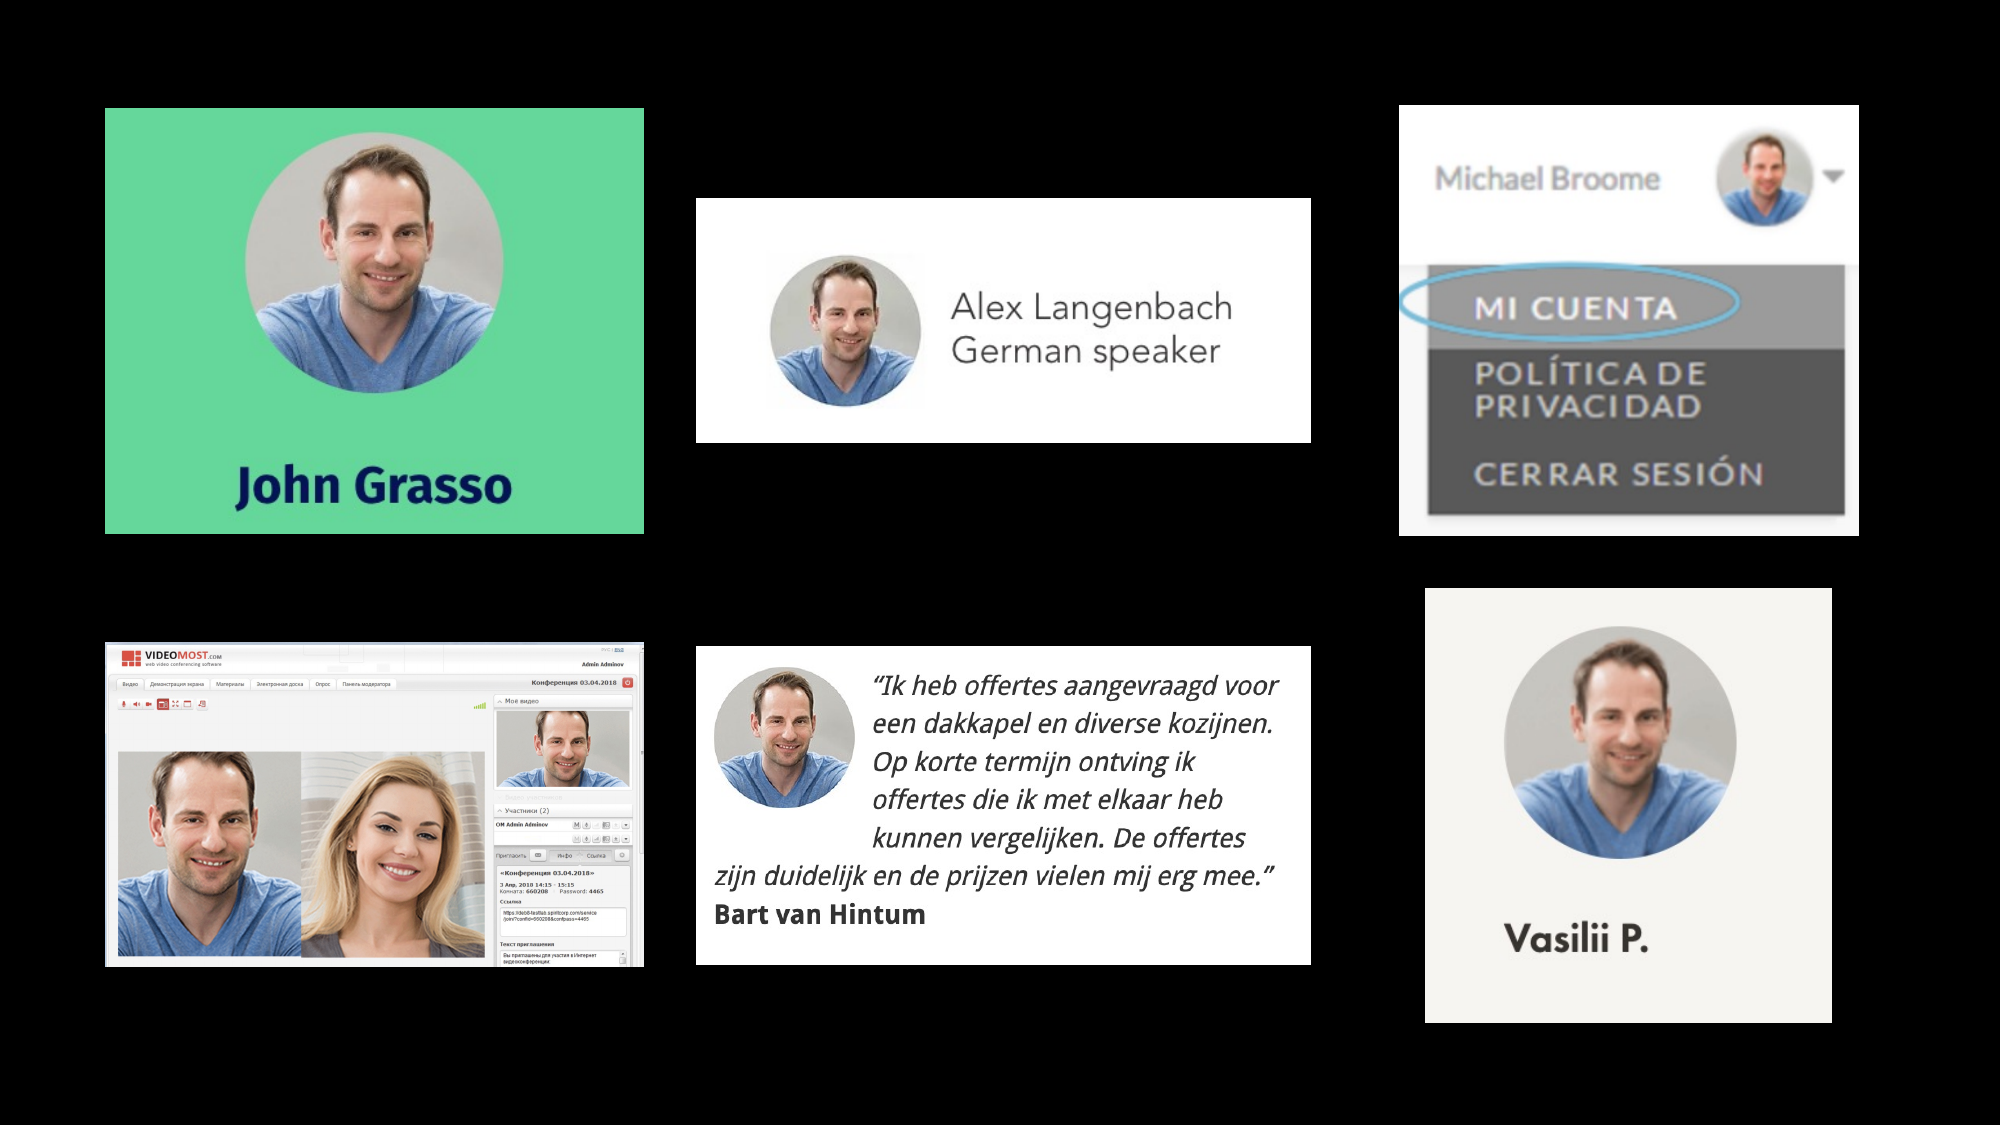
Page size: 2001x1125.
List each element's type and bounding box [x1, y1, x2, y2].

picture [1425, 588, 1832, 1023]
picture [696, 198, 1311, 443]
picture [1399, 105, 1859, 537]
picture [105, 642, 644, 967]
picture [696, 646, 1311, 965]
picture [105, 108, 644, 534]
